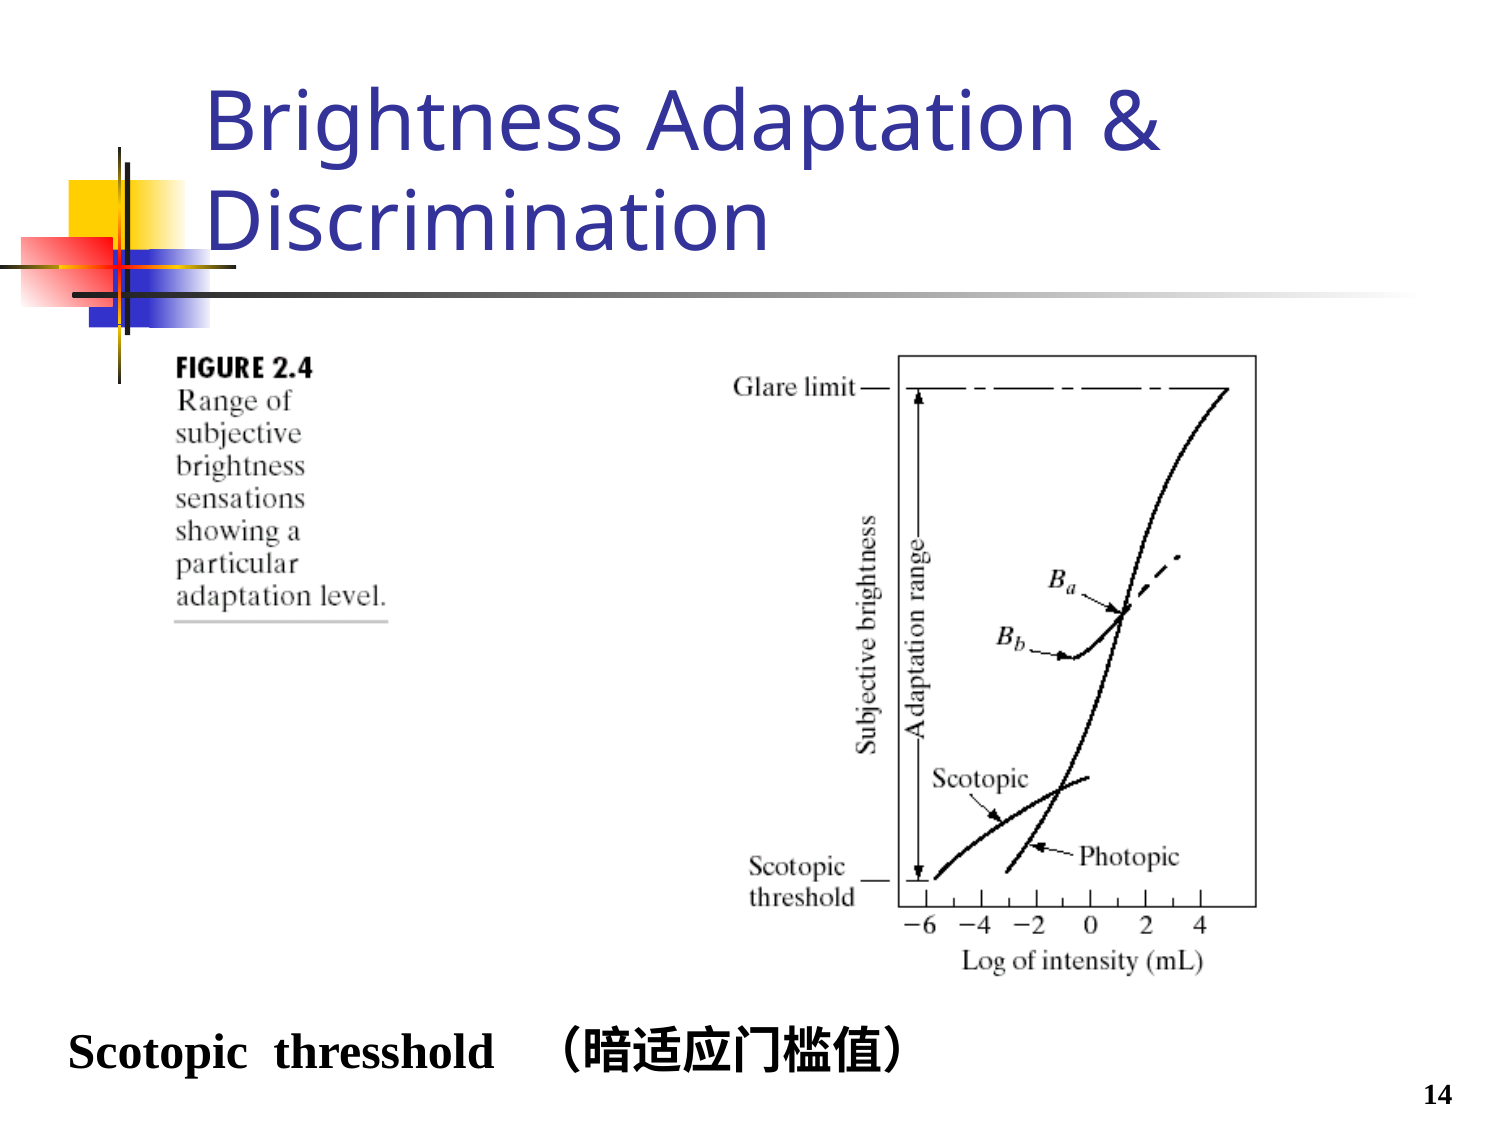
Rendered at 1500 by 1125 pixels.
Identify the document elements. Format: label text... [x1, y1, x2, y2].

text_box Scotopic thresshold （暗适应门槛值） [53, 1011, 987, 1087]
slide_number 14 [1154, 1042, 1468, 1118]
title Brightness Adaptation & Discrimination [188, 34, 1468, 276]
picture [170, 349, 1271, 987]
